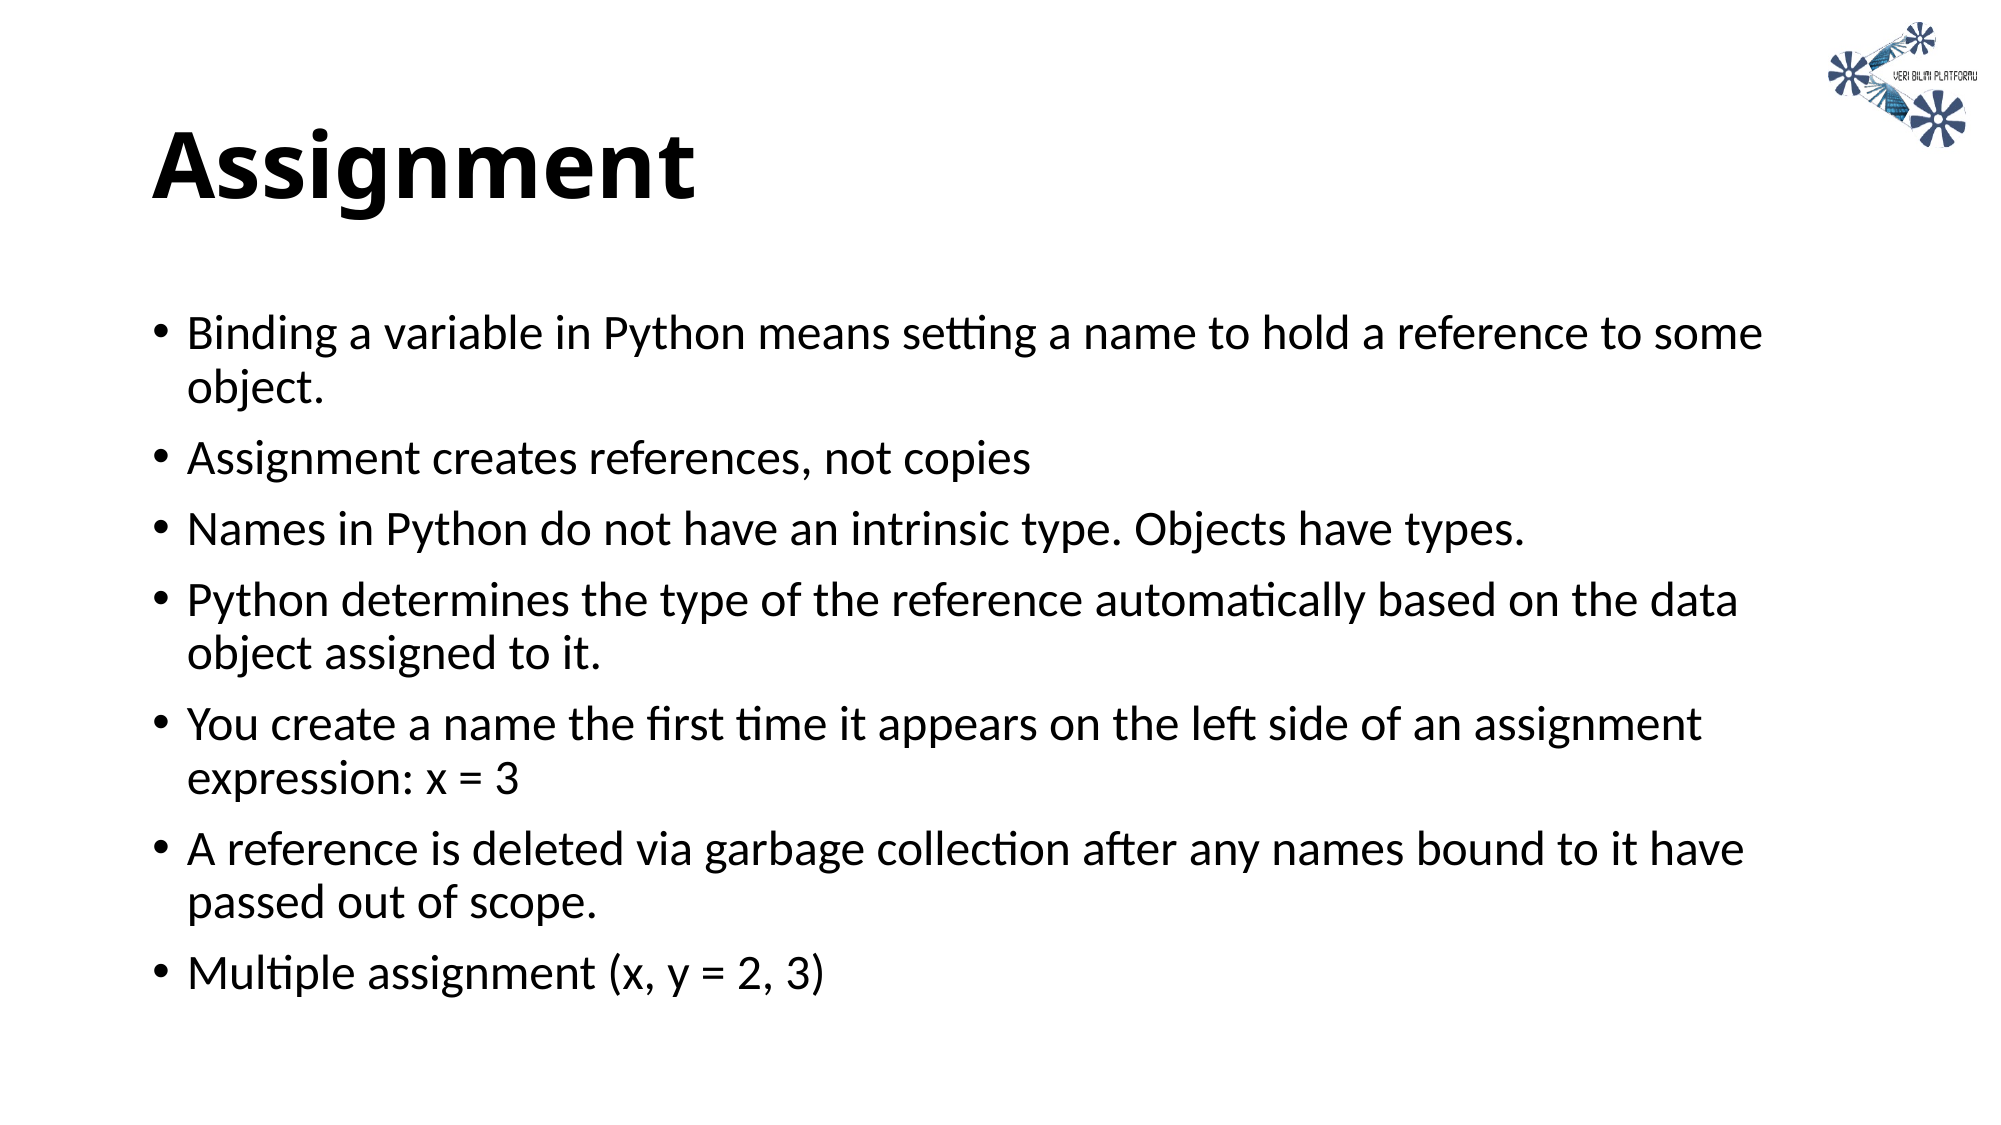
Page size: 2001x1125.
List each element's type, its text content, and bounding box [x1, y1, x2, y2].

title Assignment [137, 59, 1863, 278]
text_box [1828, 22, 1978, 154]
list Binding a variable in Python means setting a name to hold a reference to some object. Assignment creates references, not copies Names in Python do not have an intrinsic type. Objects have types. Python determines the type of the reference automatically based on the data object assigned to it. You create a name the first time it appears on the left side of an assignment expression: x = 3 A reference is deleted via garbage collection after any names bound to it have passed out of scope. Multiple assignment (x, y = 2, 3) [137, 299, 1863, 1014]
